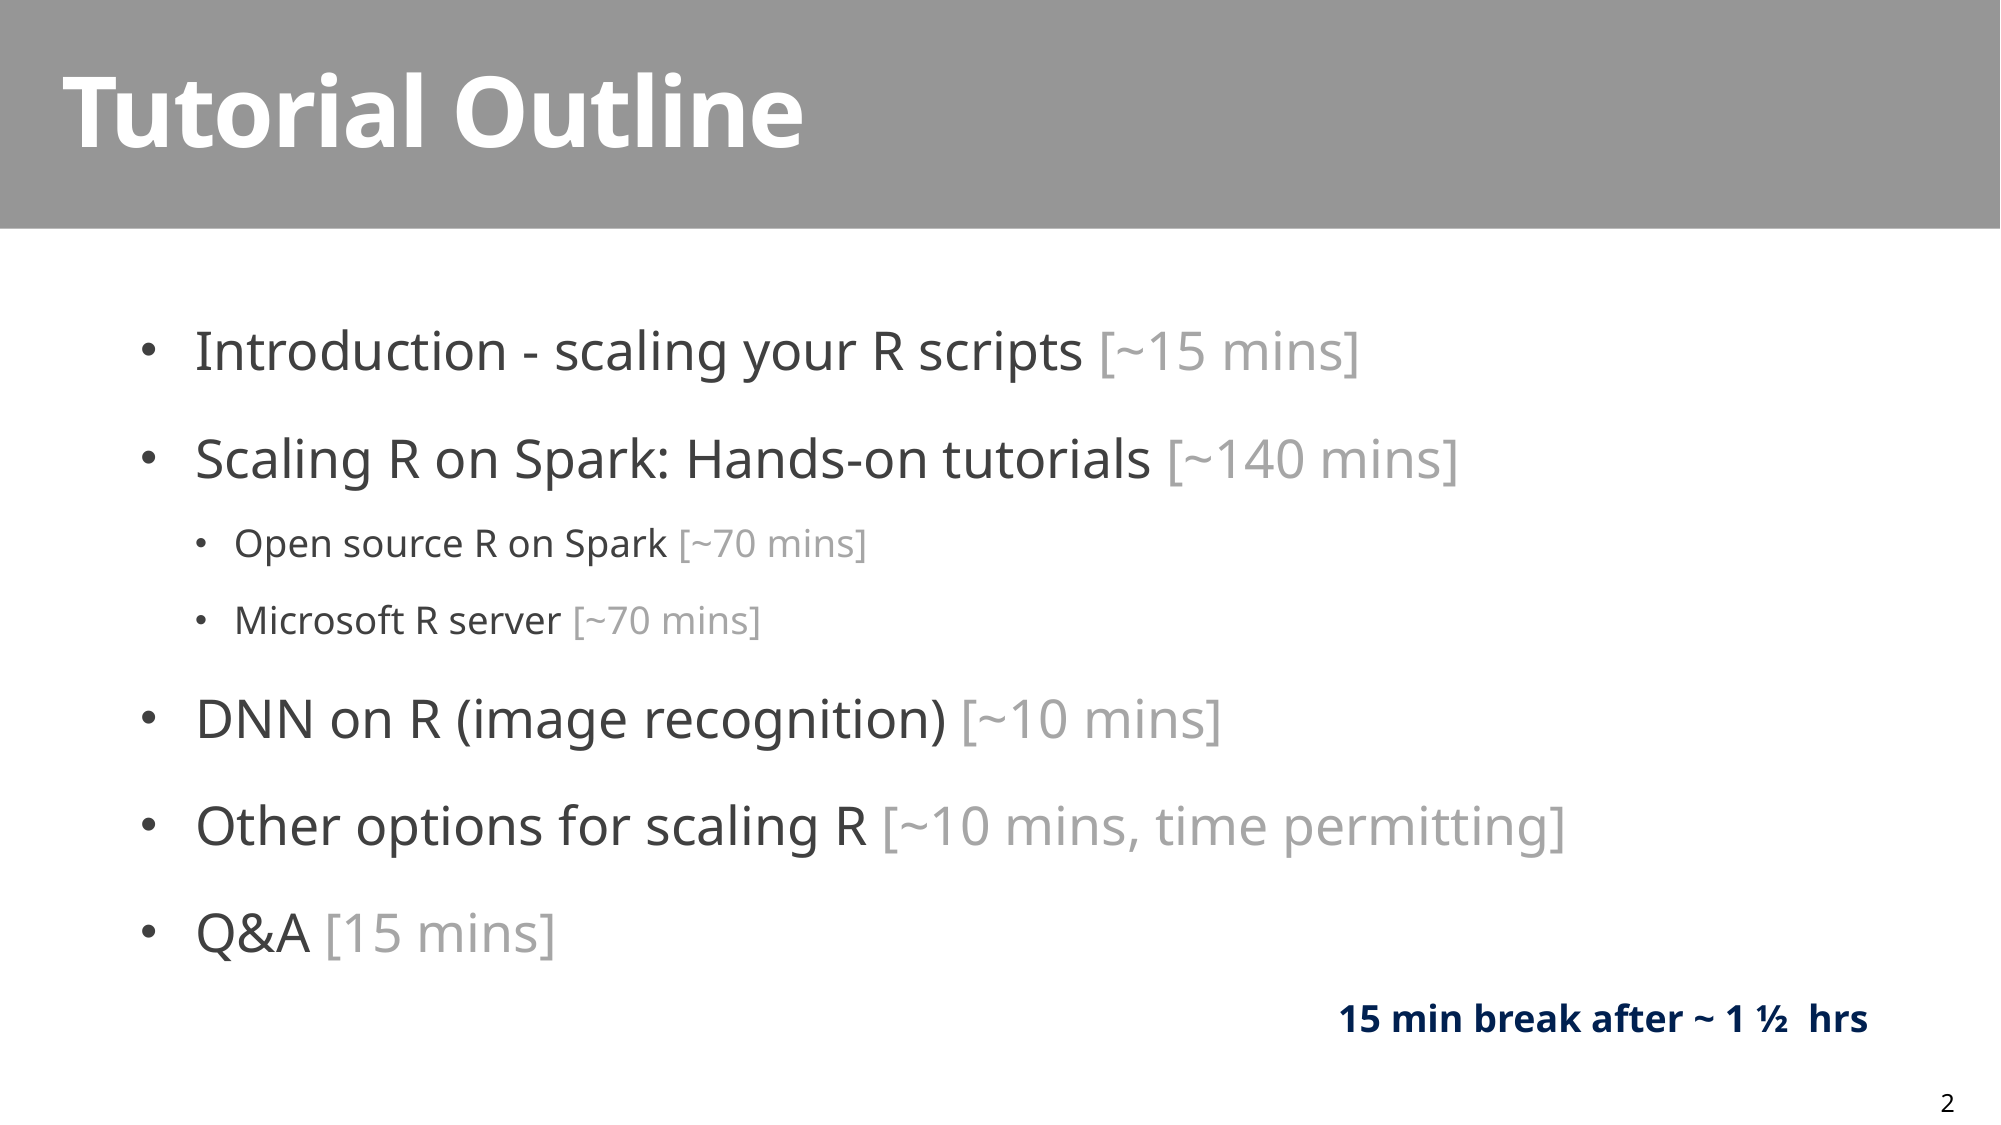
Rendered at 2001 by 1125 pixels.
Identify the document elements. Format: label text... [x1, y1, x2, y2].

text_box 15 min break after ~ 1 ½ hrs [1308, 975, 1926, 1059]
text_box 2 [1925, 1079, 2000, 1125]
title Tutorial Outline [37, 47, 1391, 196]
text_box [0, 0, 2000, 229]
text_box Introduction - scaling your R scripts [~15 mins] Scaling R on Spark: Hands-on tutorials [~140 mins] Open source R on Spark [~70 mins] Microsoft R server [~70 mins] DNN on R (image recognition) [~10 mins] Other options for scaling R [~10 mins, time permitting] Q&A [15 mins] [125, 277, 1865, 976]
